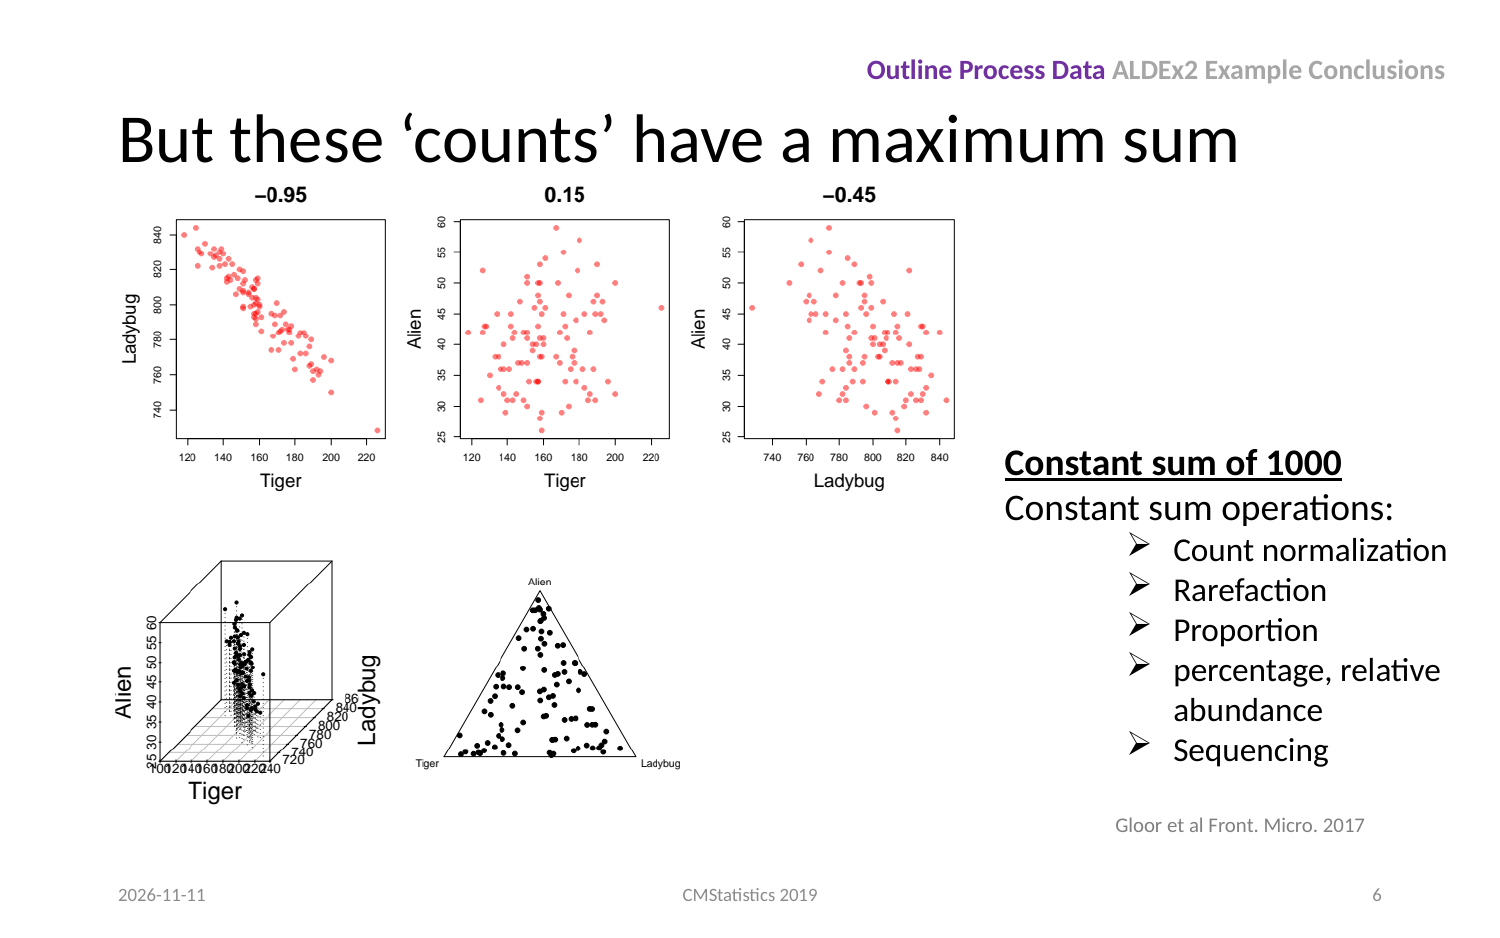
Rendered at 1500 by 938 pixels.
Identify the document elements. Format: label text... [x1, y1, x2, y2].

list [115, 169, 966, 831]
text_box Constant sum of 1000 Constant sum operations: Count normalization Rarefaction Proportion percentage, relative abundance Sequencing [989, 431, 1500, 776]
text_box Outline Process Data ALDEx2 Example Conclusions [852, 44, 1461, 93]
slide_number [103, 868, 441, 919]
footer CMStatistics 2019 [496, 868, 1004, 919]
text_box Gloor et al Front. Micro. 2017 [1100, 804, 1381, 844]
title But these ‘counts’ have a maximum sum [103, 49, 1397, 232]
slide_number 6 [1059, 868, 1397, 919]
